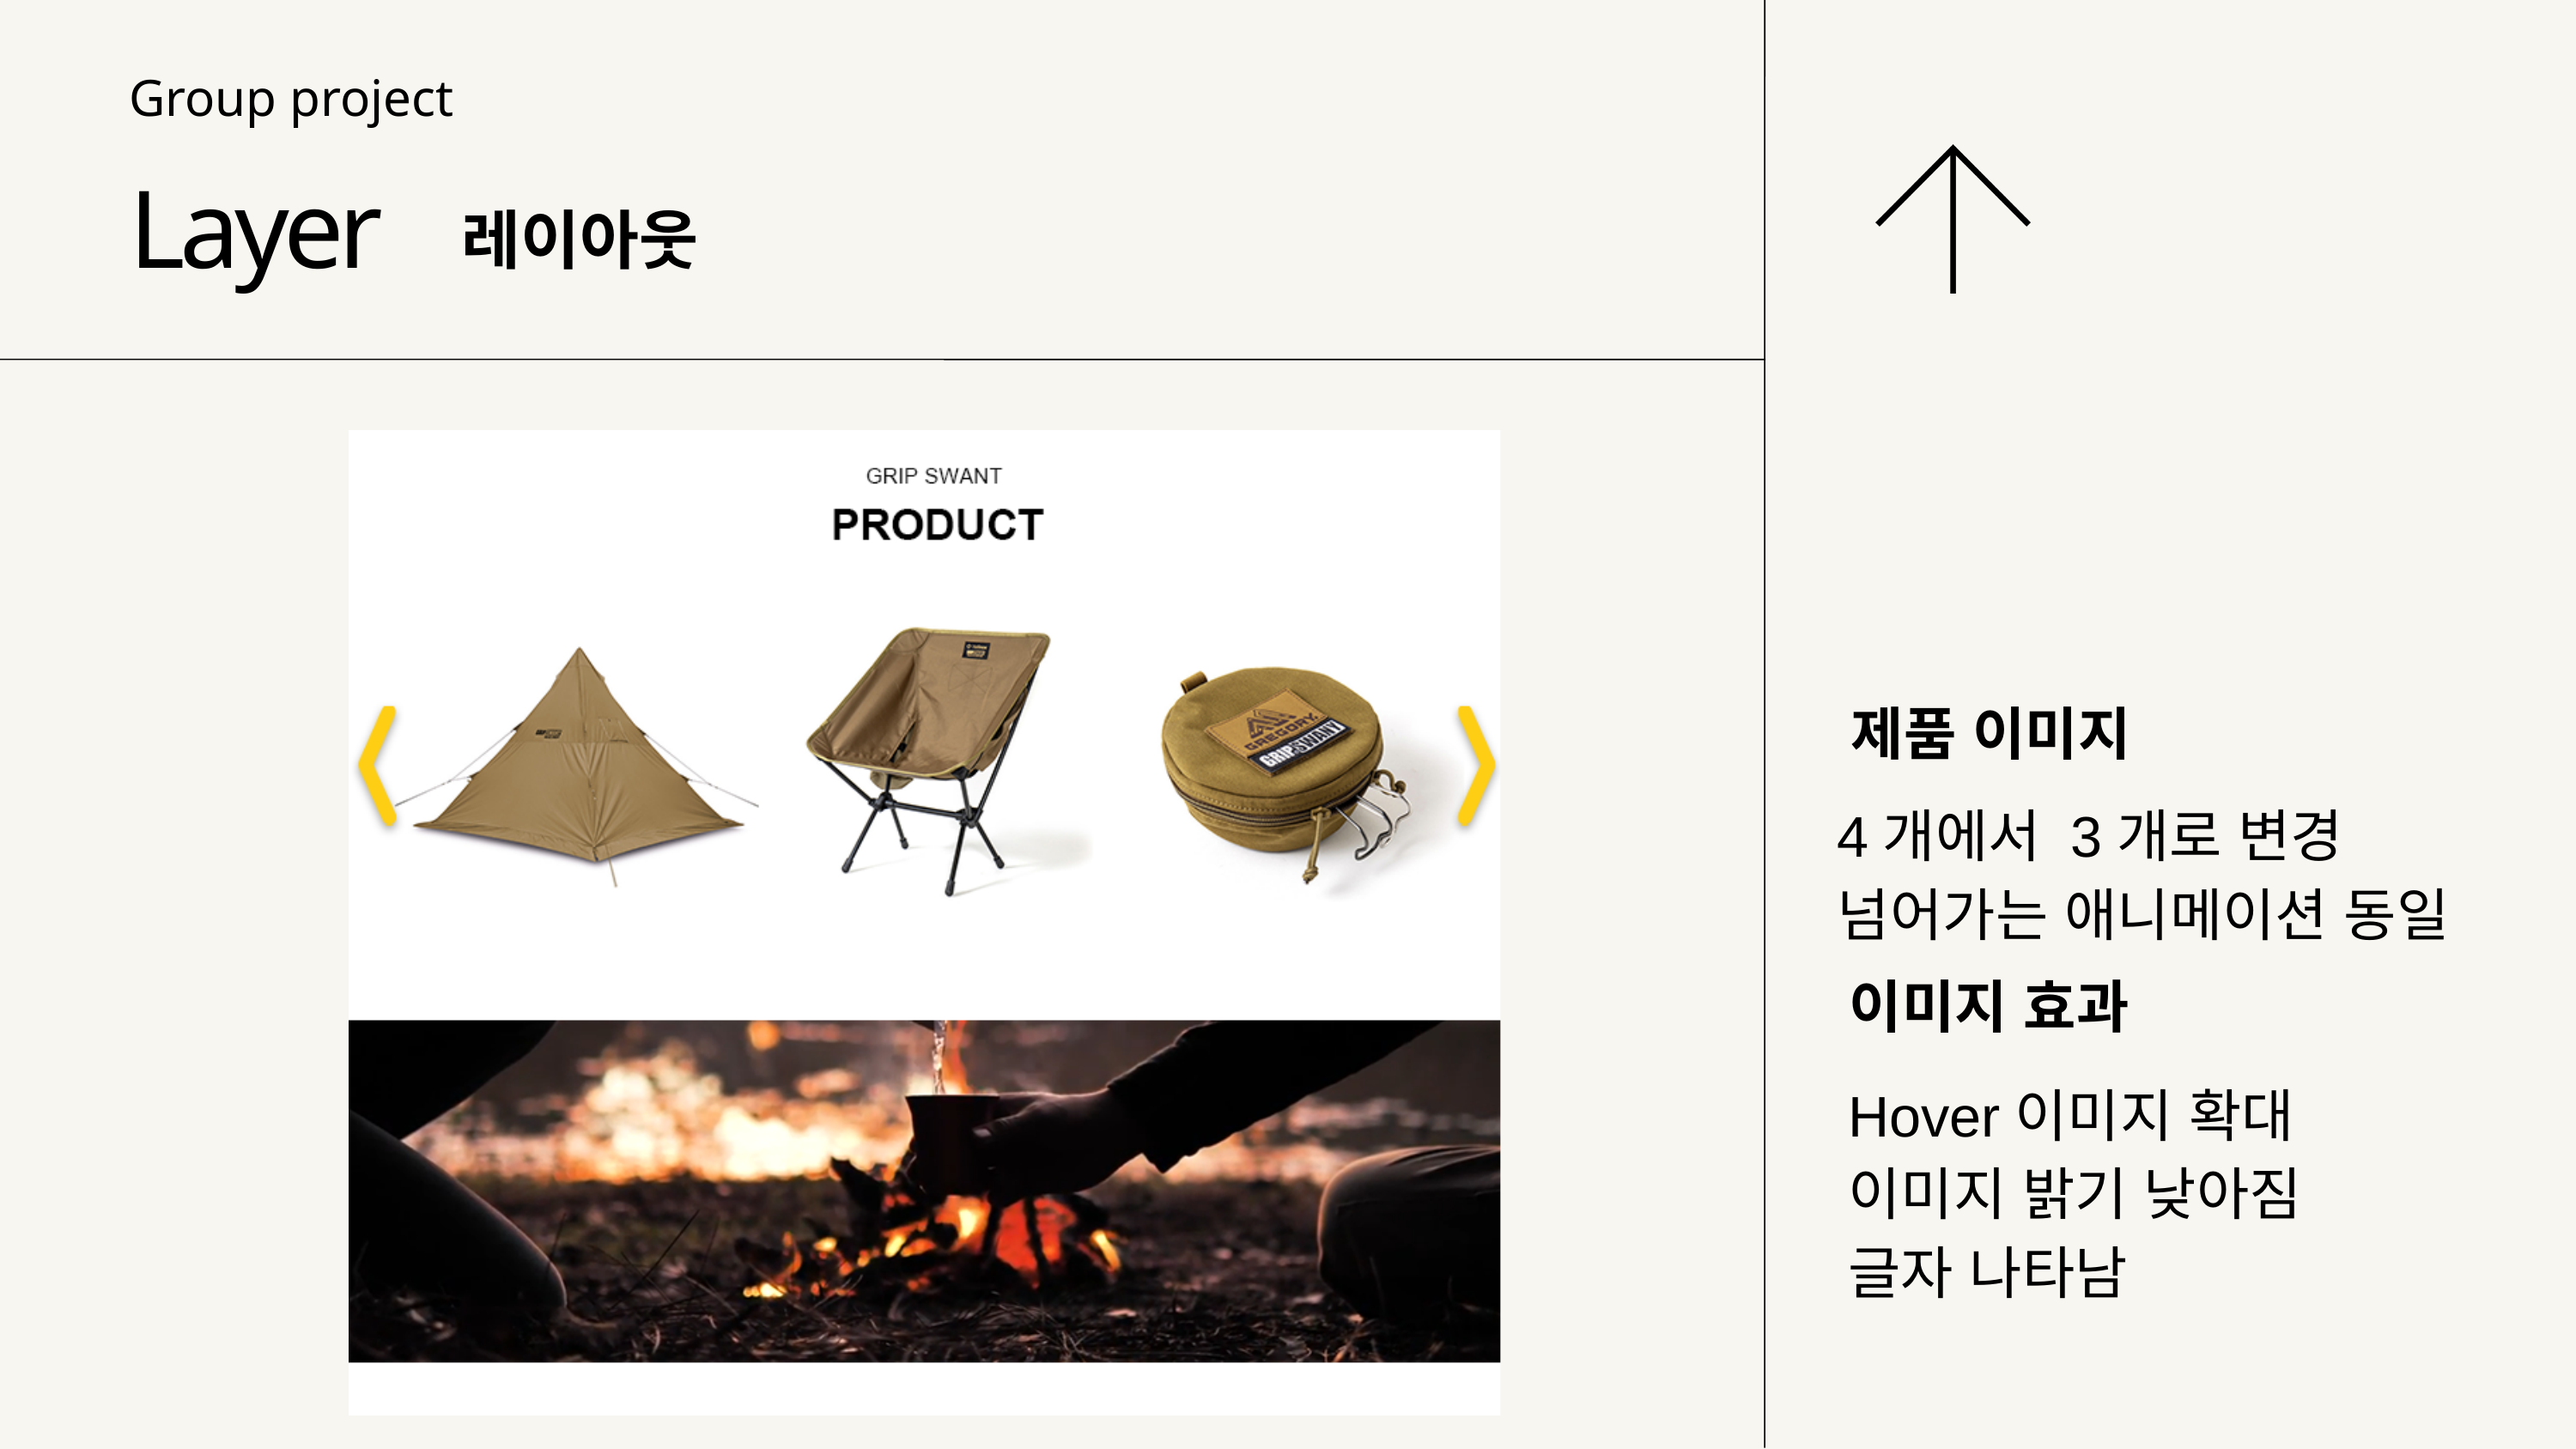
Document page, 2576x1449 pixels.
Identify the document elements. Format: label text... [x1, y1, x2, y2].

text_box 레이아웃 [461, 237, 1247, 277]
text_box [1874, 144, 2031, 294]
text_box 제품 이미지 [1802, 691, 2179, 773]
text_box 4개에서 3개로 변경 넘어가는 애니메이션 동일 [1824, 783, 2576, 954]
text_box Layer [128, 161, 1669, 290]
text_box 이미지 효과 [1631, 964, 2348, 1046]
text_box Group project [129, 85, 564, 127]
text_box Hover이미지 확대 이미지 밝기 낮아짐 글자 나타남 [1835, 1063, 2576, 1313]
picture [344, 429, 1501, 1416]
